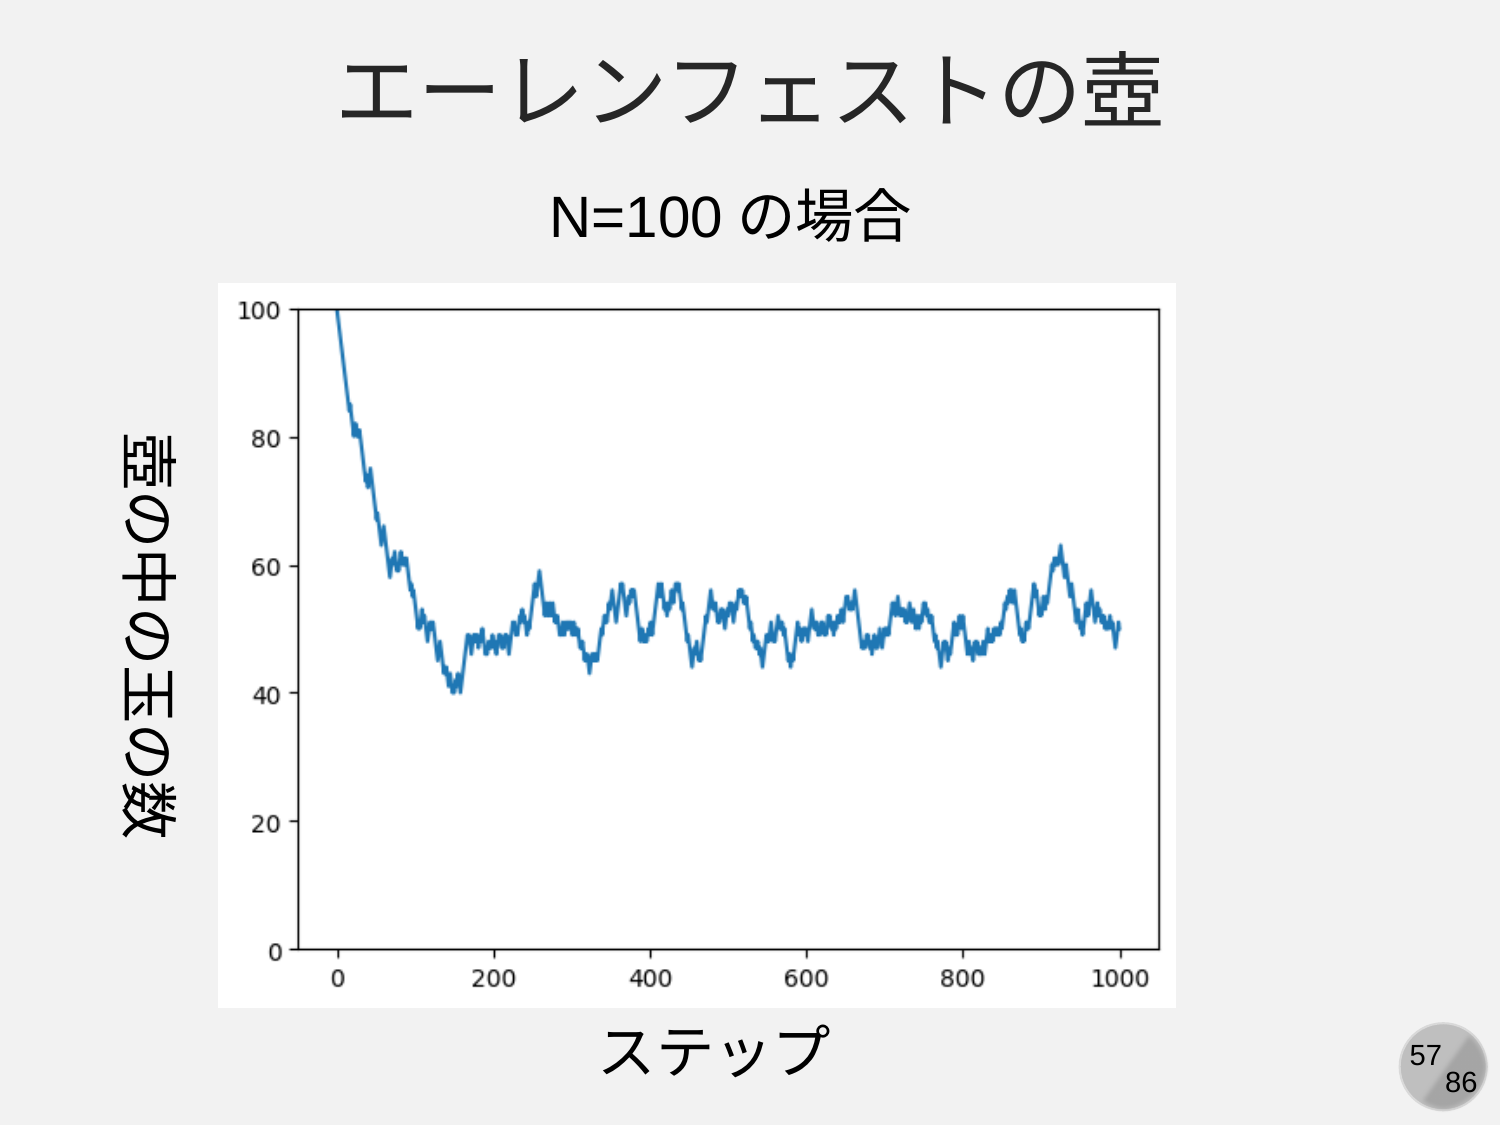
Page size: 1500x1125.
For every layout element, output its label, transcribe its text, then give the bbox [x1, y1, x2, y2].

picture [218, 283, 1176, 1008]
list エーレンフェストの壺 [0, 31, 1500, 155]
text_box 壺の中の玉の数 [91, 417, 193, 846]
text_box ステップ [583, 1008, 846, 1093]
text_box N=100の場合 [535, 172, 927, 257]
